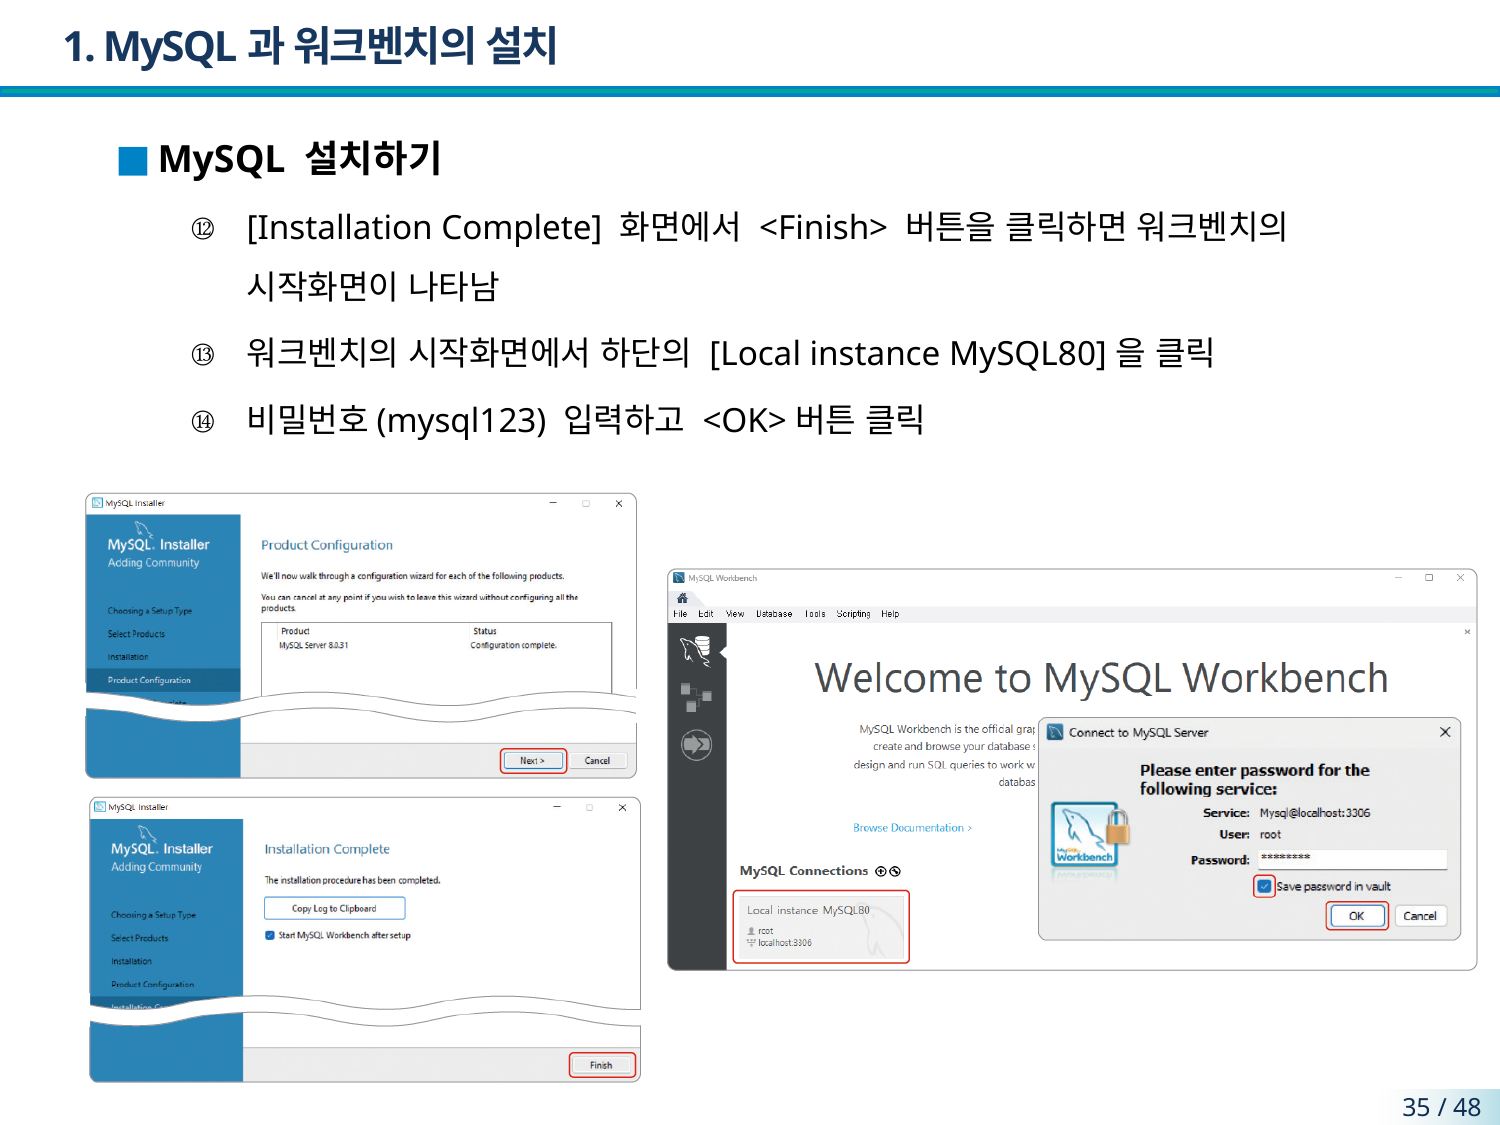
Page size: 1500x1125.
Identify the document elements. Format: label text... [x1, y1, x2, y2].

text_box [80, 488, 1479, 1084]
title 1. MySQL과 워크벤치의 설치 [47, 5, 1325, 84]
list MySQL 설치하기 [Installation Complete] 화면에서 <Finish> 버튼을 클릭하면 워크벤치의 시작화면이 나타남 워크벤치의 시작화면에서 하단의 [Local instance MySQL80]을 클릭 비밀번호(mysql123) 입력하고 <OK>버튼 클릭 [100, 127, 1459, 487]
